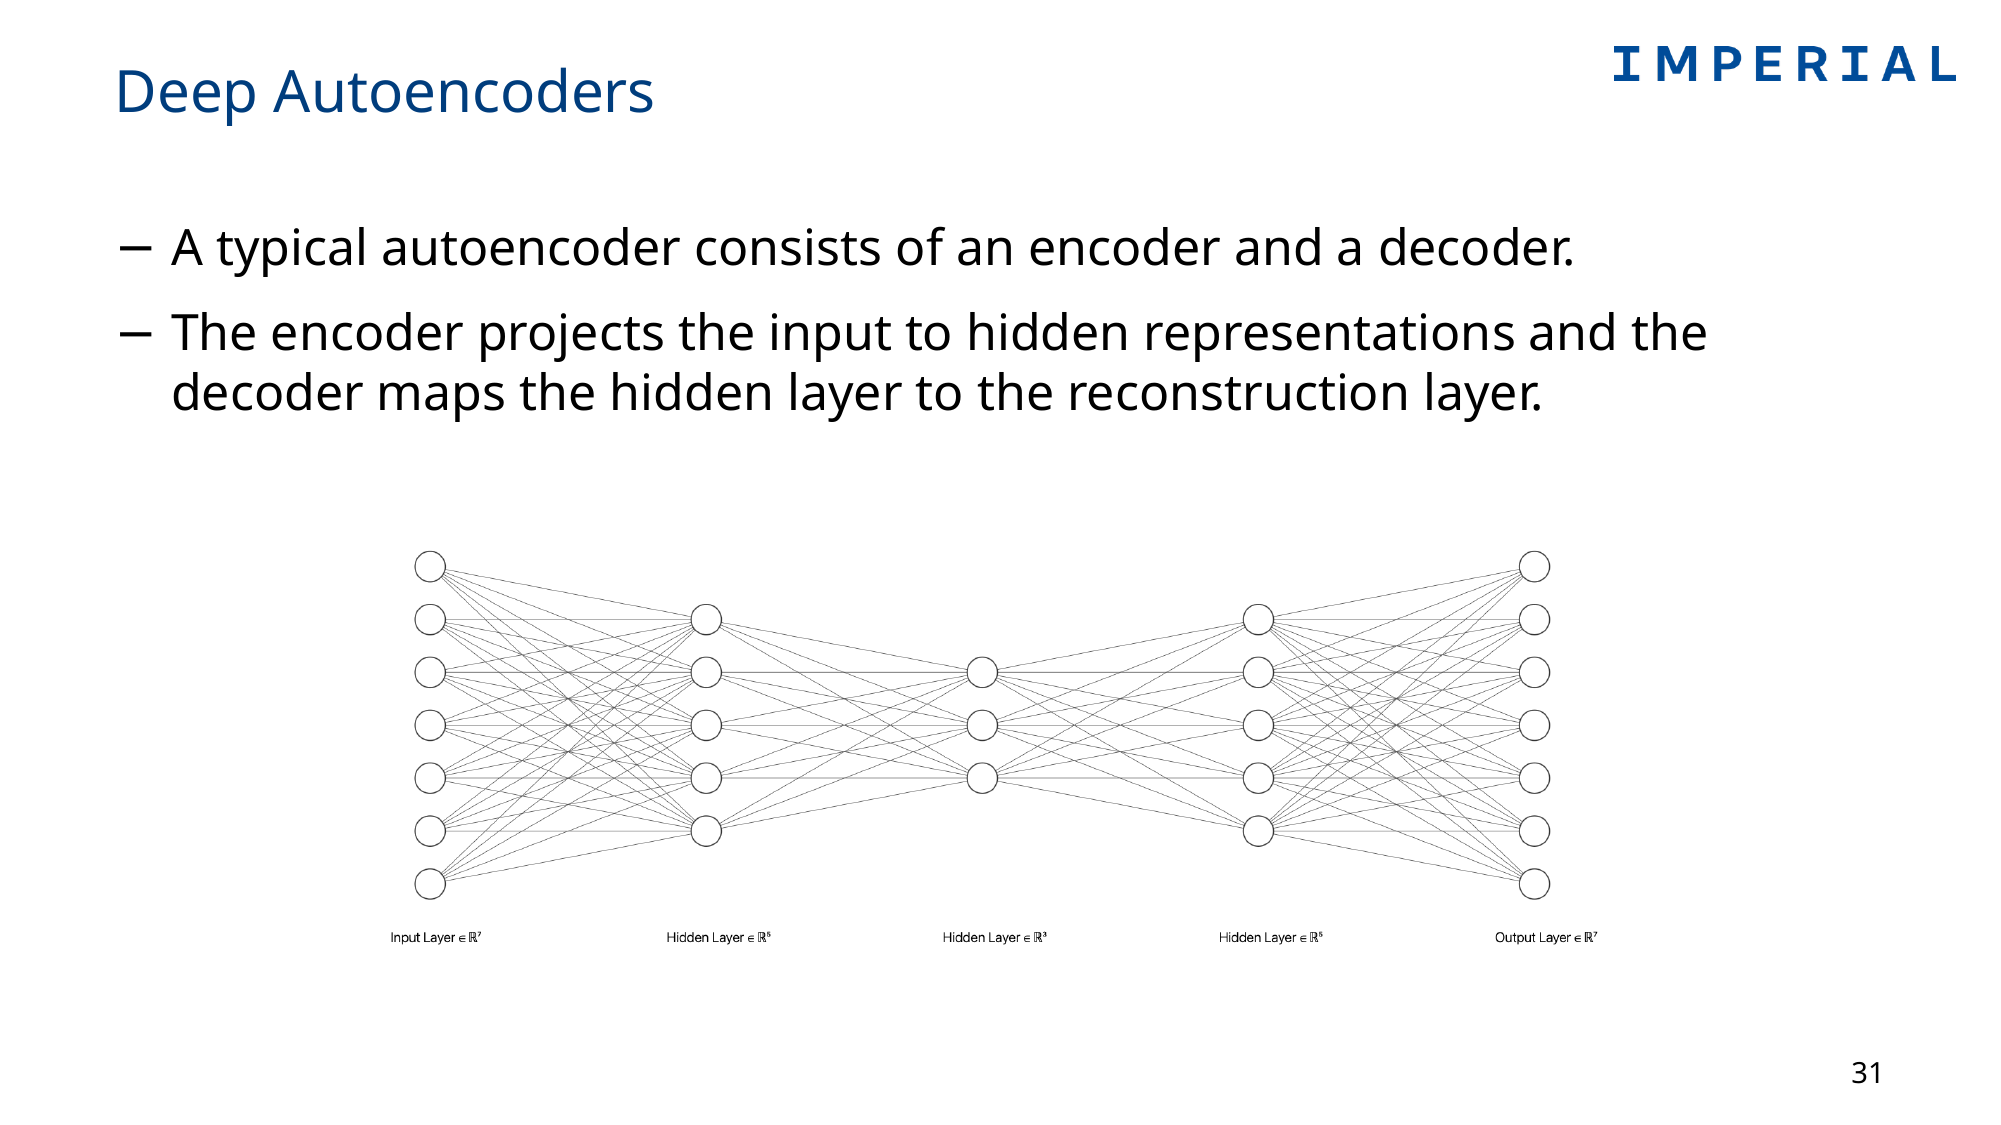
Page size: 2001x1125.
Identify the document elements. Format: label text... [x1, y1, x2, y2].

slide_number 31 [1433, 1046, 1901, 1103]
picture [383, 491, 1617, 990]
list A typical autoencoder consists of an encoder and a decoder. The encoder projects the input to hidden representations and the decoder maps the hidden layer to the reconstruction layer. [99, 208, 1900, 1024]
title Deep Autoencoders [99, 0, 1900, 184]
picture [1900, 46, 1956, 81]
